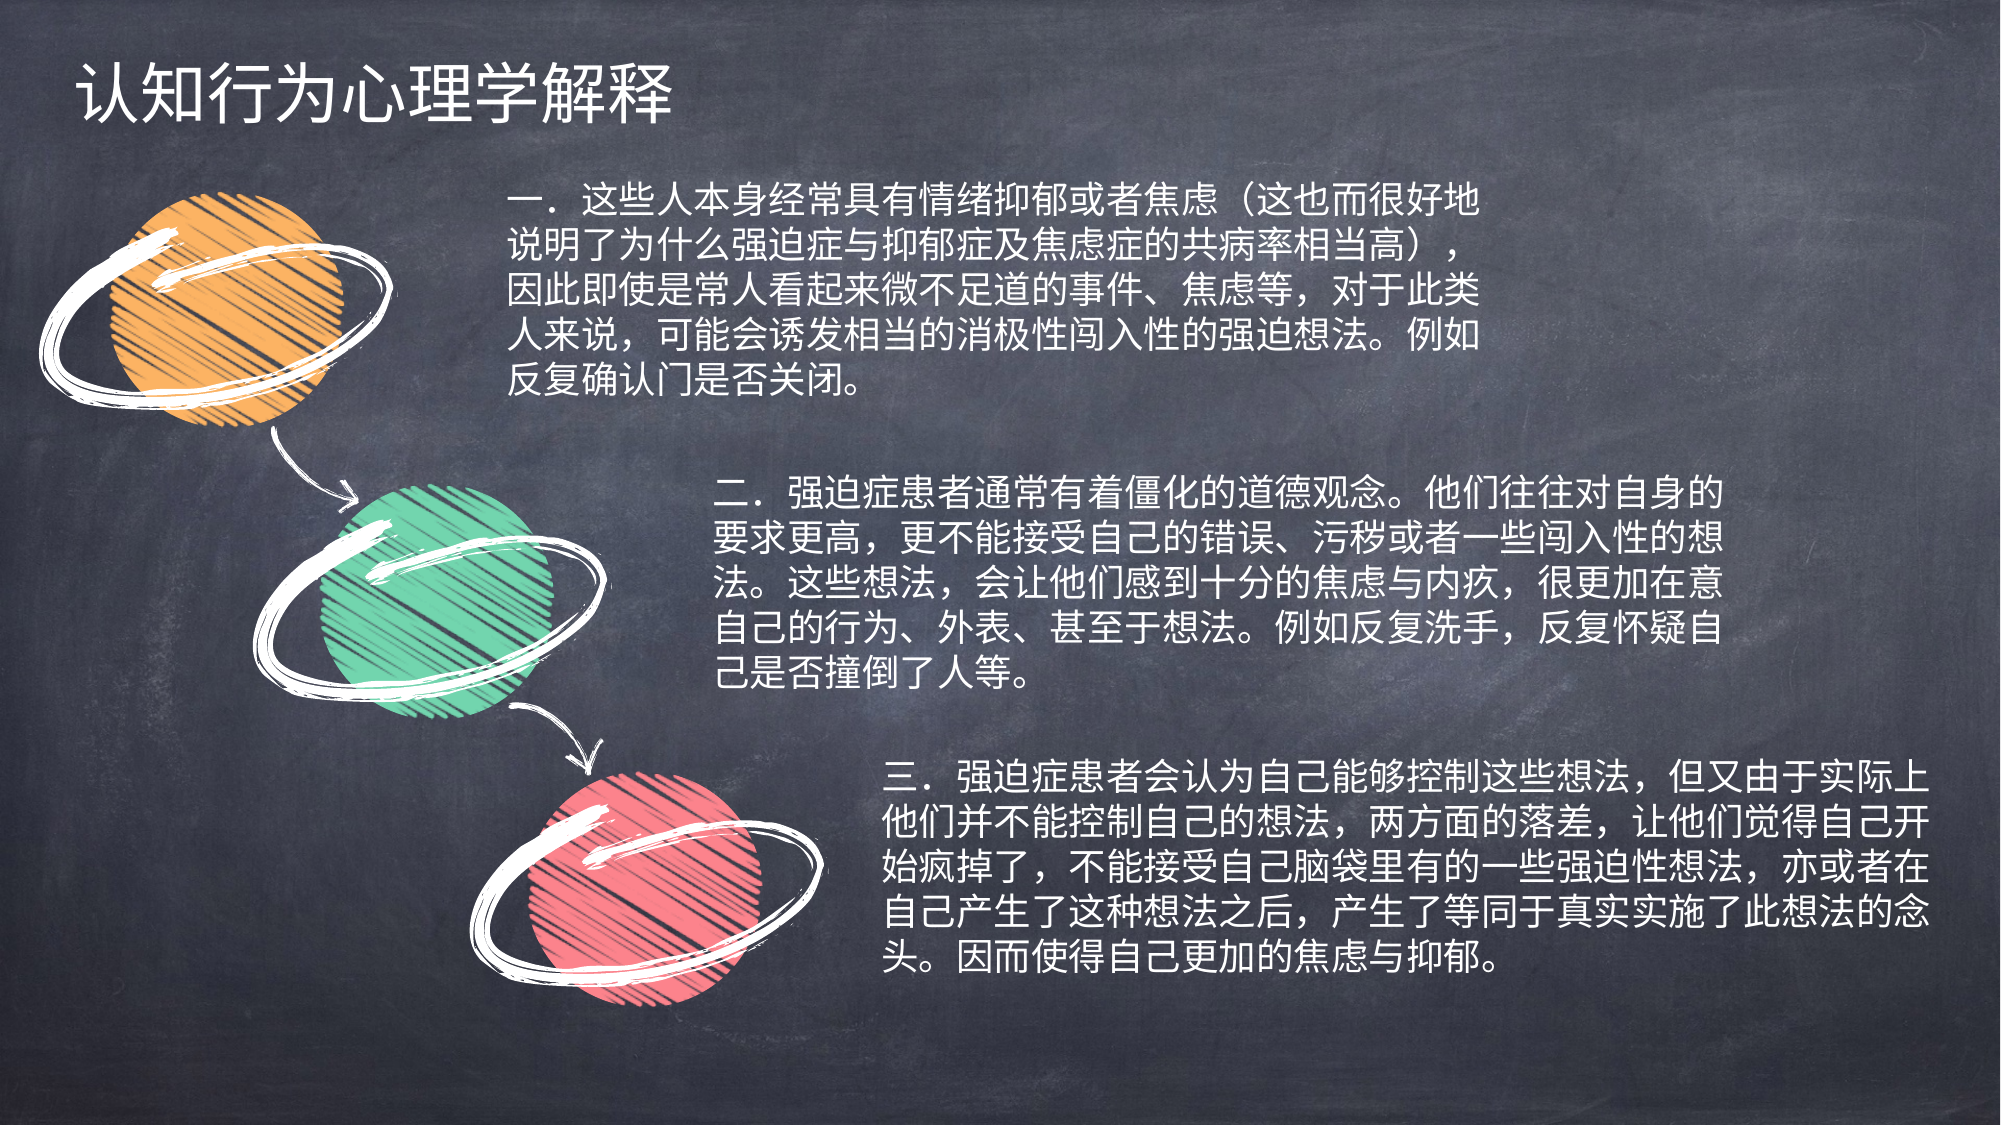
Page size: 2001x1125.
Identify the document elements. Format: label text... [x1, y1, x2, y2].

text_box 三．强迫症患者会认为自己能够控制这些想法，但又由于实际上他们并不能控制自己的想法，两方面的落差，让他们觉得自己开始疯掉了，不能接受自己脑袋里有的一些强迫性想法，亦或者在自己产生了这种想法之后，产生了等同于真实实施了此想法的念头。因而使得自己更加的焦虑与抑郁。 [866, 745, 1979, 986]
text_box 认知行为心理学解释 [58, 44, 752, 140]
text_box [37, 191, 829, 1008]
text_box 一．这些人本身经常具有情绪抑郁或者焦虑（这也而很好地说明了为什么强迫症与抑郁症及焦虑症的共病率相当高），因此即使是常人看起来微不足道的事件、焦虑等，对于此类人来说，可能会诱发相当的消极性闯入性的强迫想法。例如反复确认门是否关闭。 [491, 169, 1502, 409]
text_box 二．强迫症患者通常有着僵化的道德观念。他们往往对自身的要求更高，更不能接受自己的错误、污秽或者一些闯入性的想法。这些想法，会让他们感到十分的焦虑与内疚，很更加在意自己的行为、外表、甚至于想法。例如反复洗手，反复怀疑自己是否撞倒了人等。 [829, 461, 1765, 701]
picture [0, 0, 2001, 1125]
